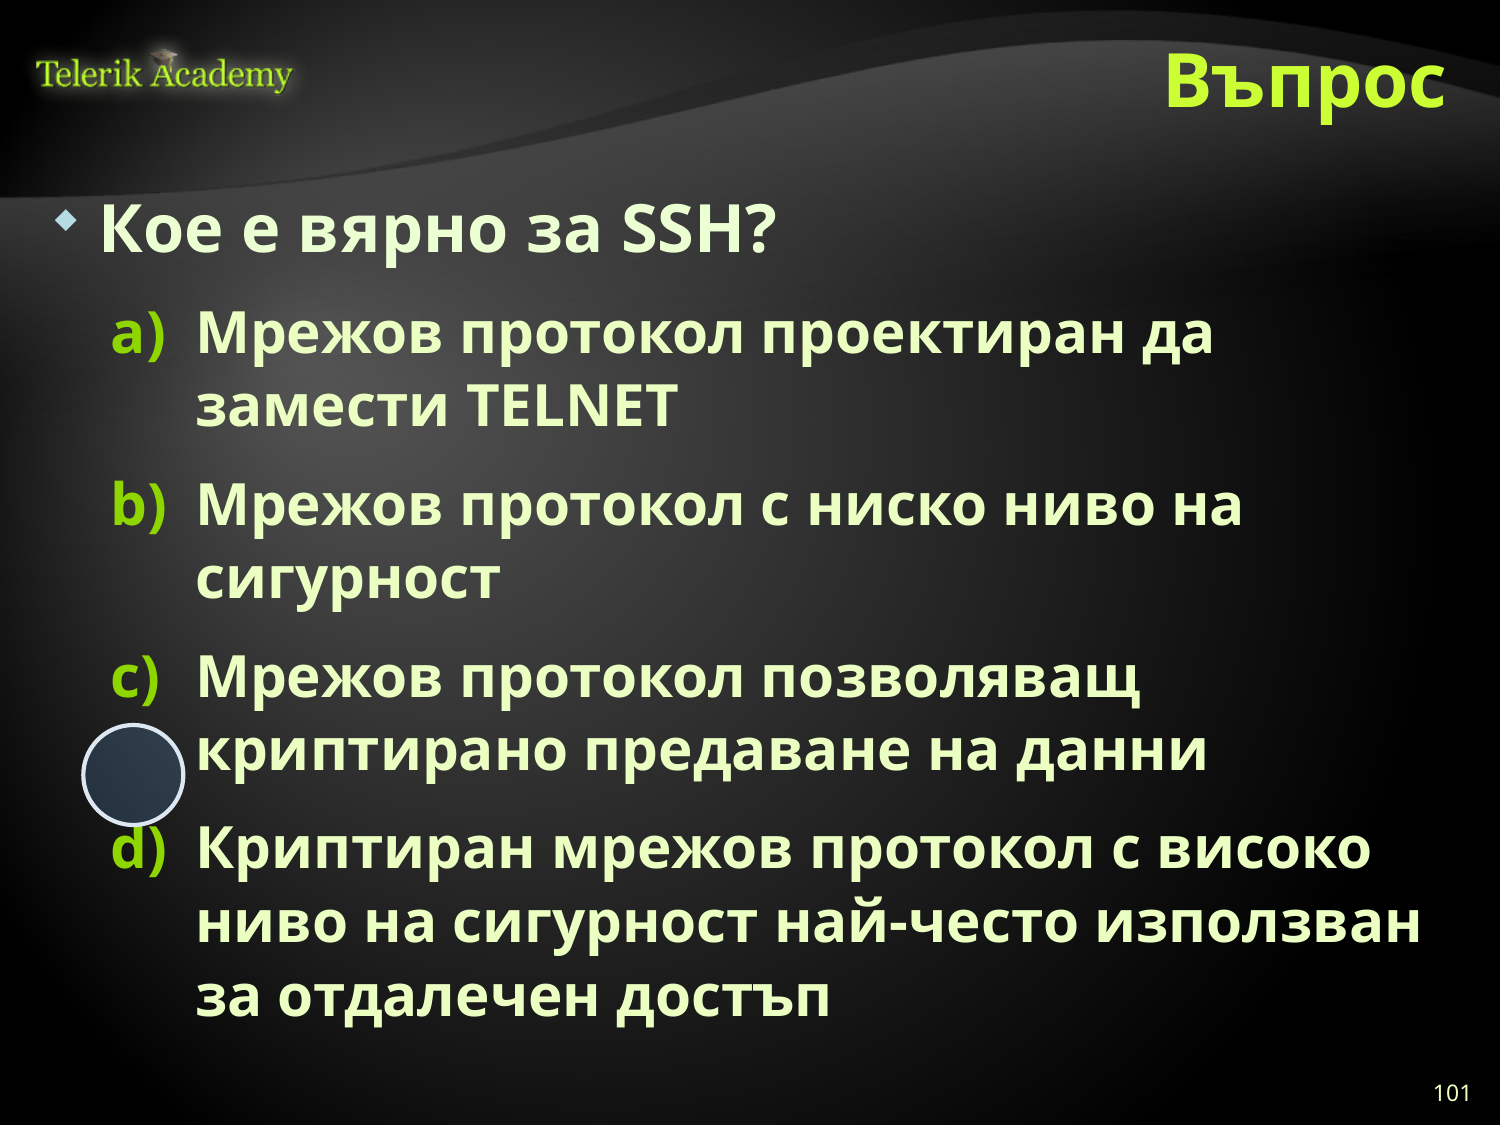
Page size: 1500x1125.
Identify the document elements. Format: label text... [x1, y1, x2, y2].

picture [0, 0, 1500, 1125]
title Въпрос [300, 12, 1463, 150]
text_box [81, 722, 186, 828]
slide_number 101 [1412, 1074, 1488, 1113]
list Кое е вярно за SSH? Мрежов протокол проектиран да замести TELNET Мрежов протокол с ниско ниво на сигурност Мрежов протокол позволяващ криптирано предаване на данни Криптиран мрежов протокол с високо ниво на сигурност най-често използван за отдалечен достъп [37, 174, 1463, 1100]
